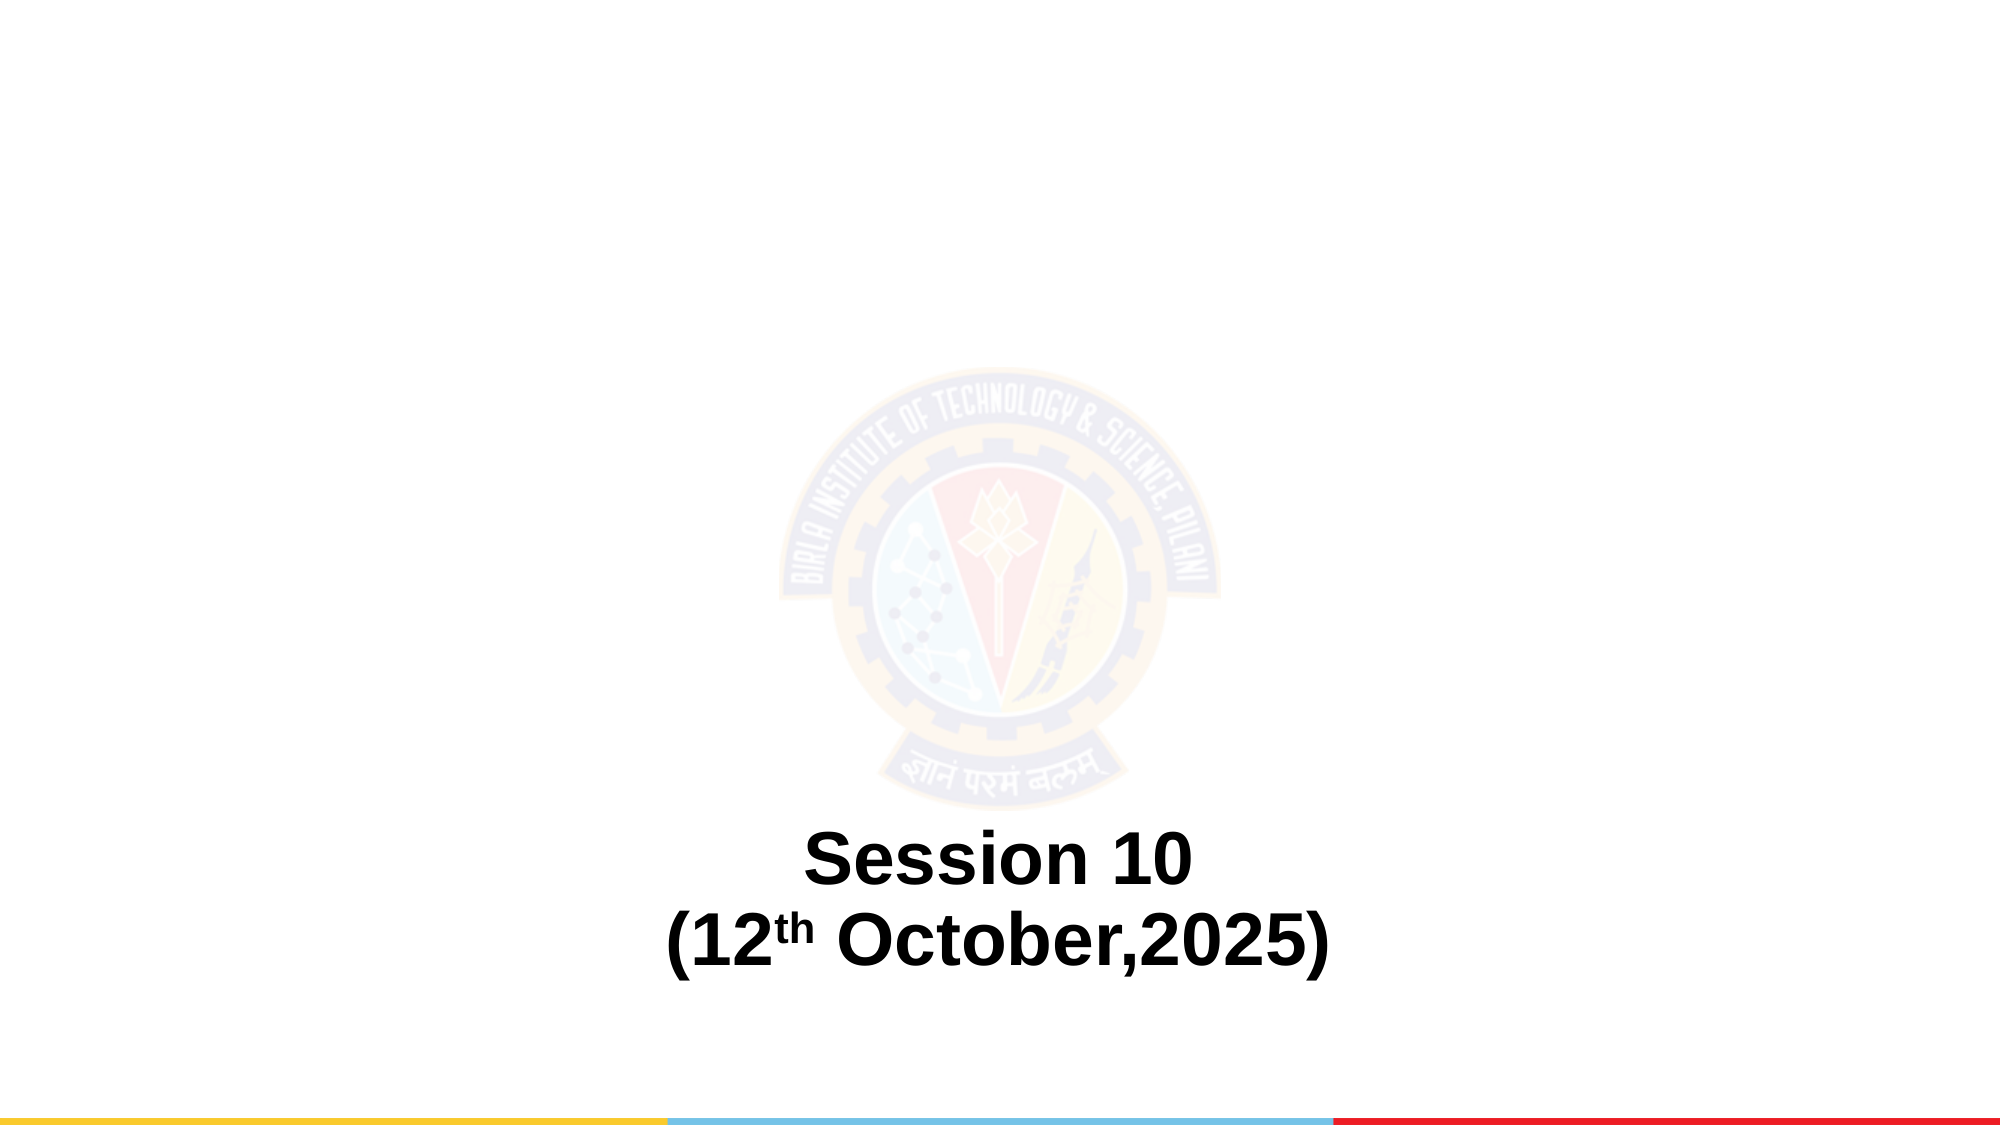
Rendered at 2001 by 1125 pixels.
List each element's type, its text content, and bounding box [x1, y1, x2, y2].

picture [0, 1118, 2000, 1125]
list Session 10 (12th October,2025) [136, 812, 1862, 999]
